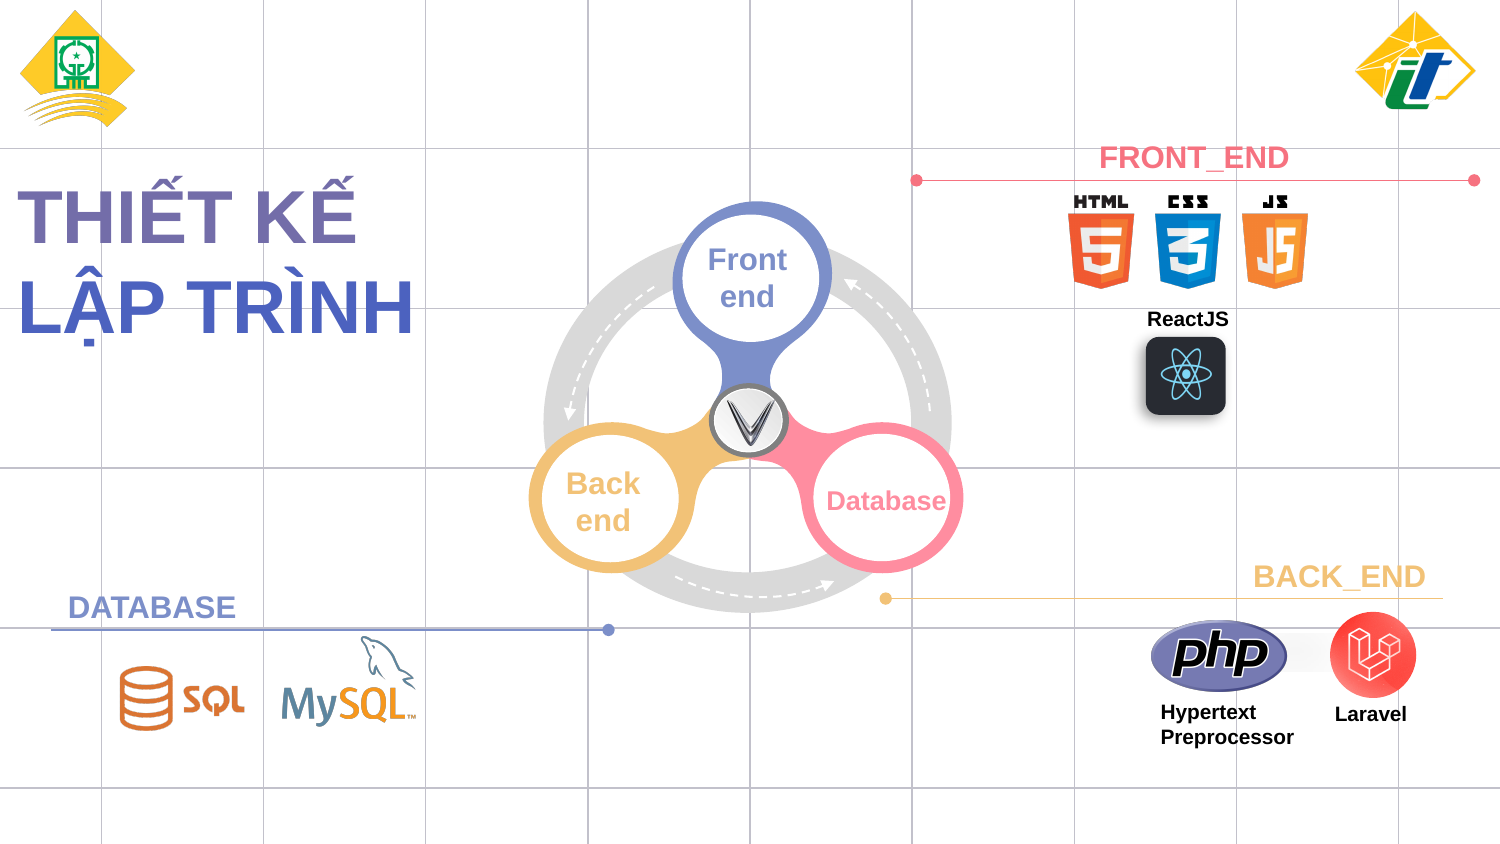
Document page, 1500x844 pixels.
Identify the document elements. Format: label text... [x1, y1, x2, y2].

picture [1353, 0, 1480, 128]
text_box THIẾT KẾ LẬP TRÌNH [2, 161, 448, 357]
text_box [916, 129, 1475, 184]
picture [1148, 618, 1289, 695]
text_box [517, 192, 975, 614]
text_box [50, 579, 609, 633]
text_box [885, 549, 1444, 603]
picture [1329, 611, 1417, 699]
picture [1068, 195, 1309, 289]
picture [674, 376, 827, 471]
picture [111, 665, 253, 732]
picture [1145, 336, 1226, 416]
text_box ReactJS [1132, 298, 1253, 338]
picture [255, 629, 446, 739]
picture [20, 10, 135, 128]
text_box Laravel [1320, 693, 1446, 734]
text_box Hypertext Preprocessor [1145, 691, 1318, 757]
